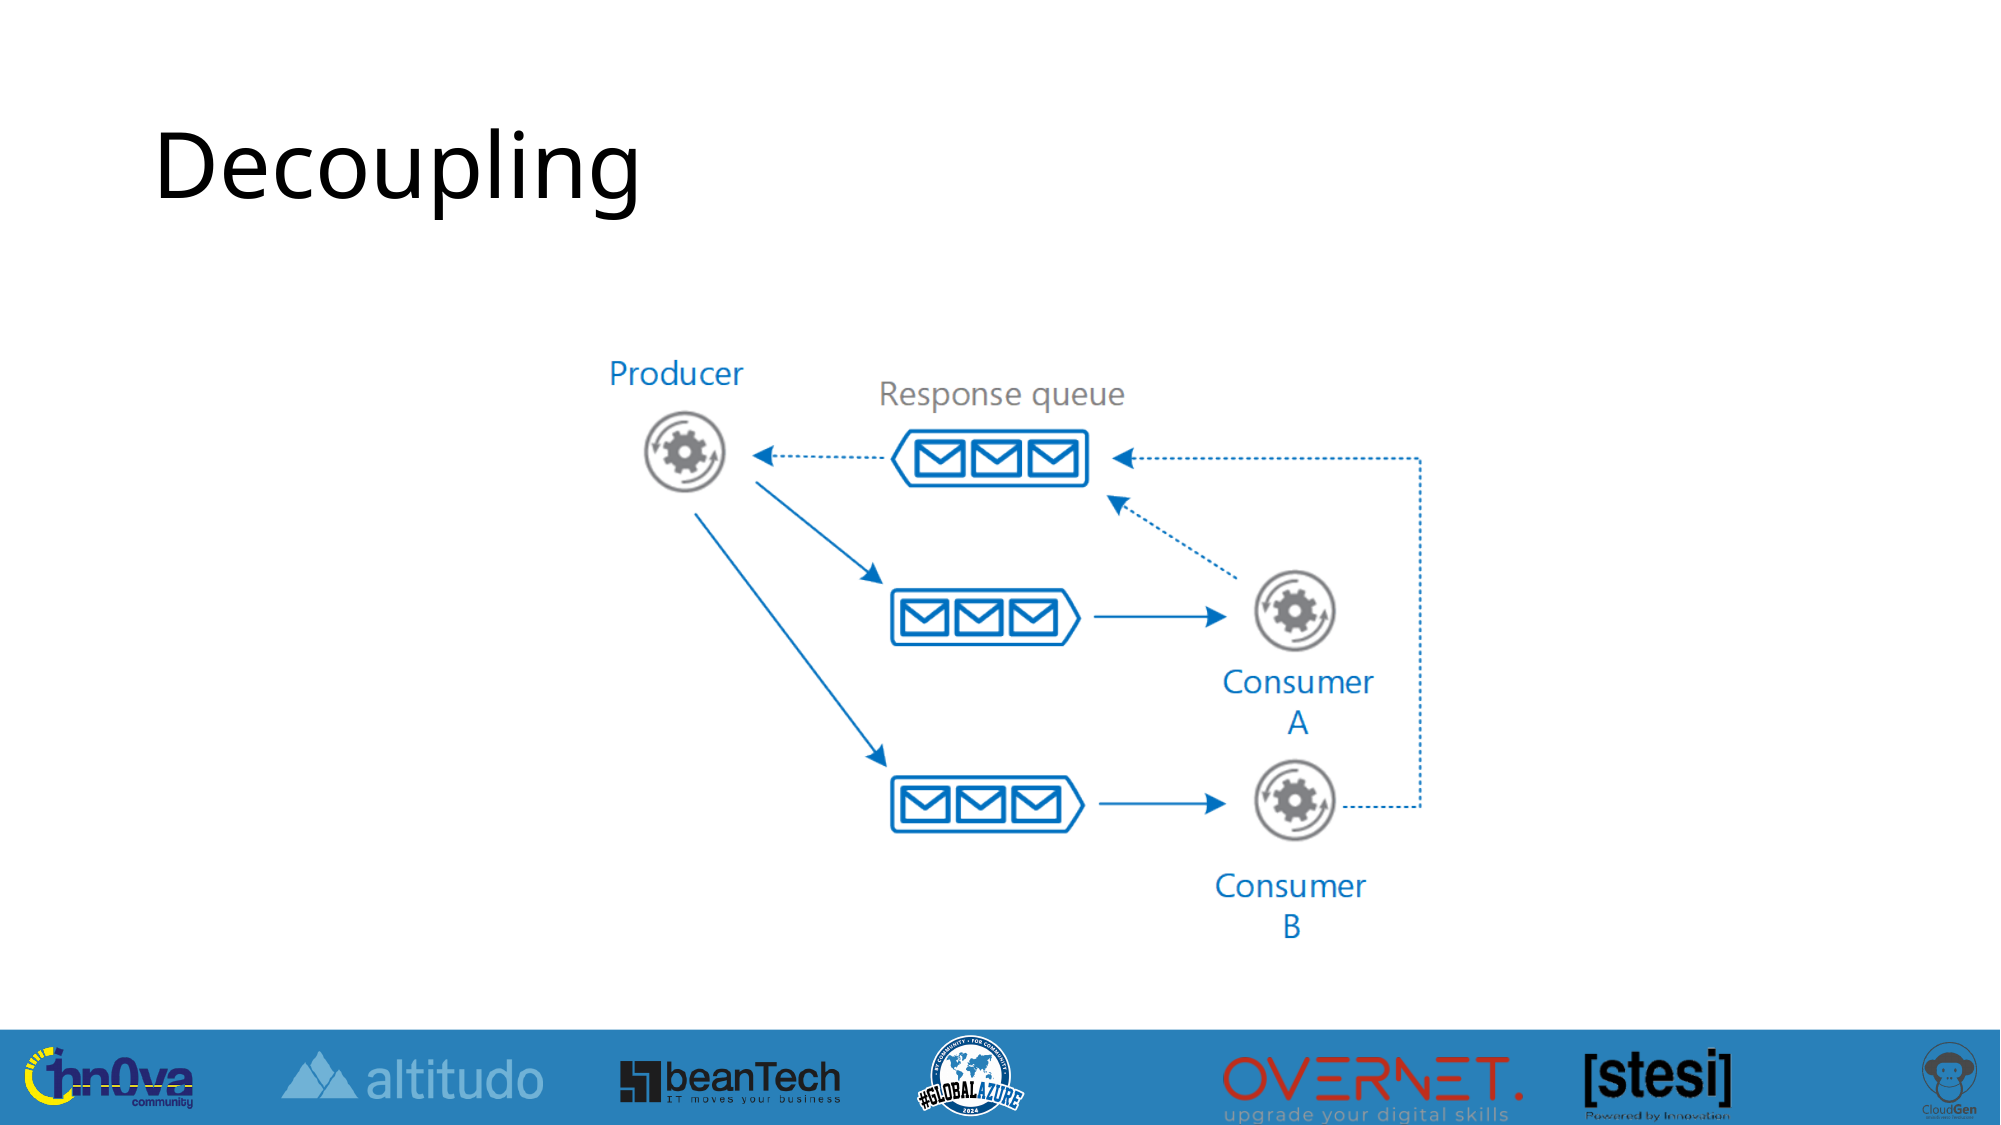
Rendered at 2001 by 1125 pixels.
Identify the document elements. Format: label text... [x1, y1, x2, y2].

picture [252, 277, 1780, 1011]
title Decoupling [137, 59, 1863, 278]
picture [1912, 1034, 1985, 1125]
picture [1206, 1027, 1751, 1125]
picture [905, 1030, 1028, 1125]
picture [264, 1026, 864, 1125]
picture [22, 1042, 199, 1114]
